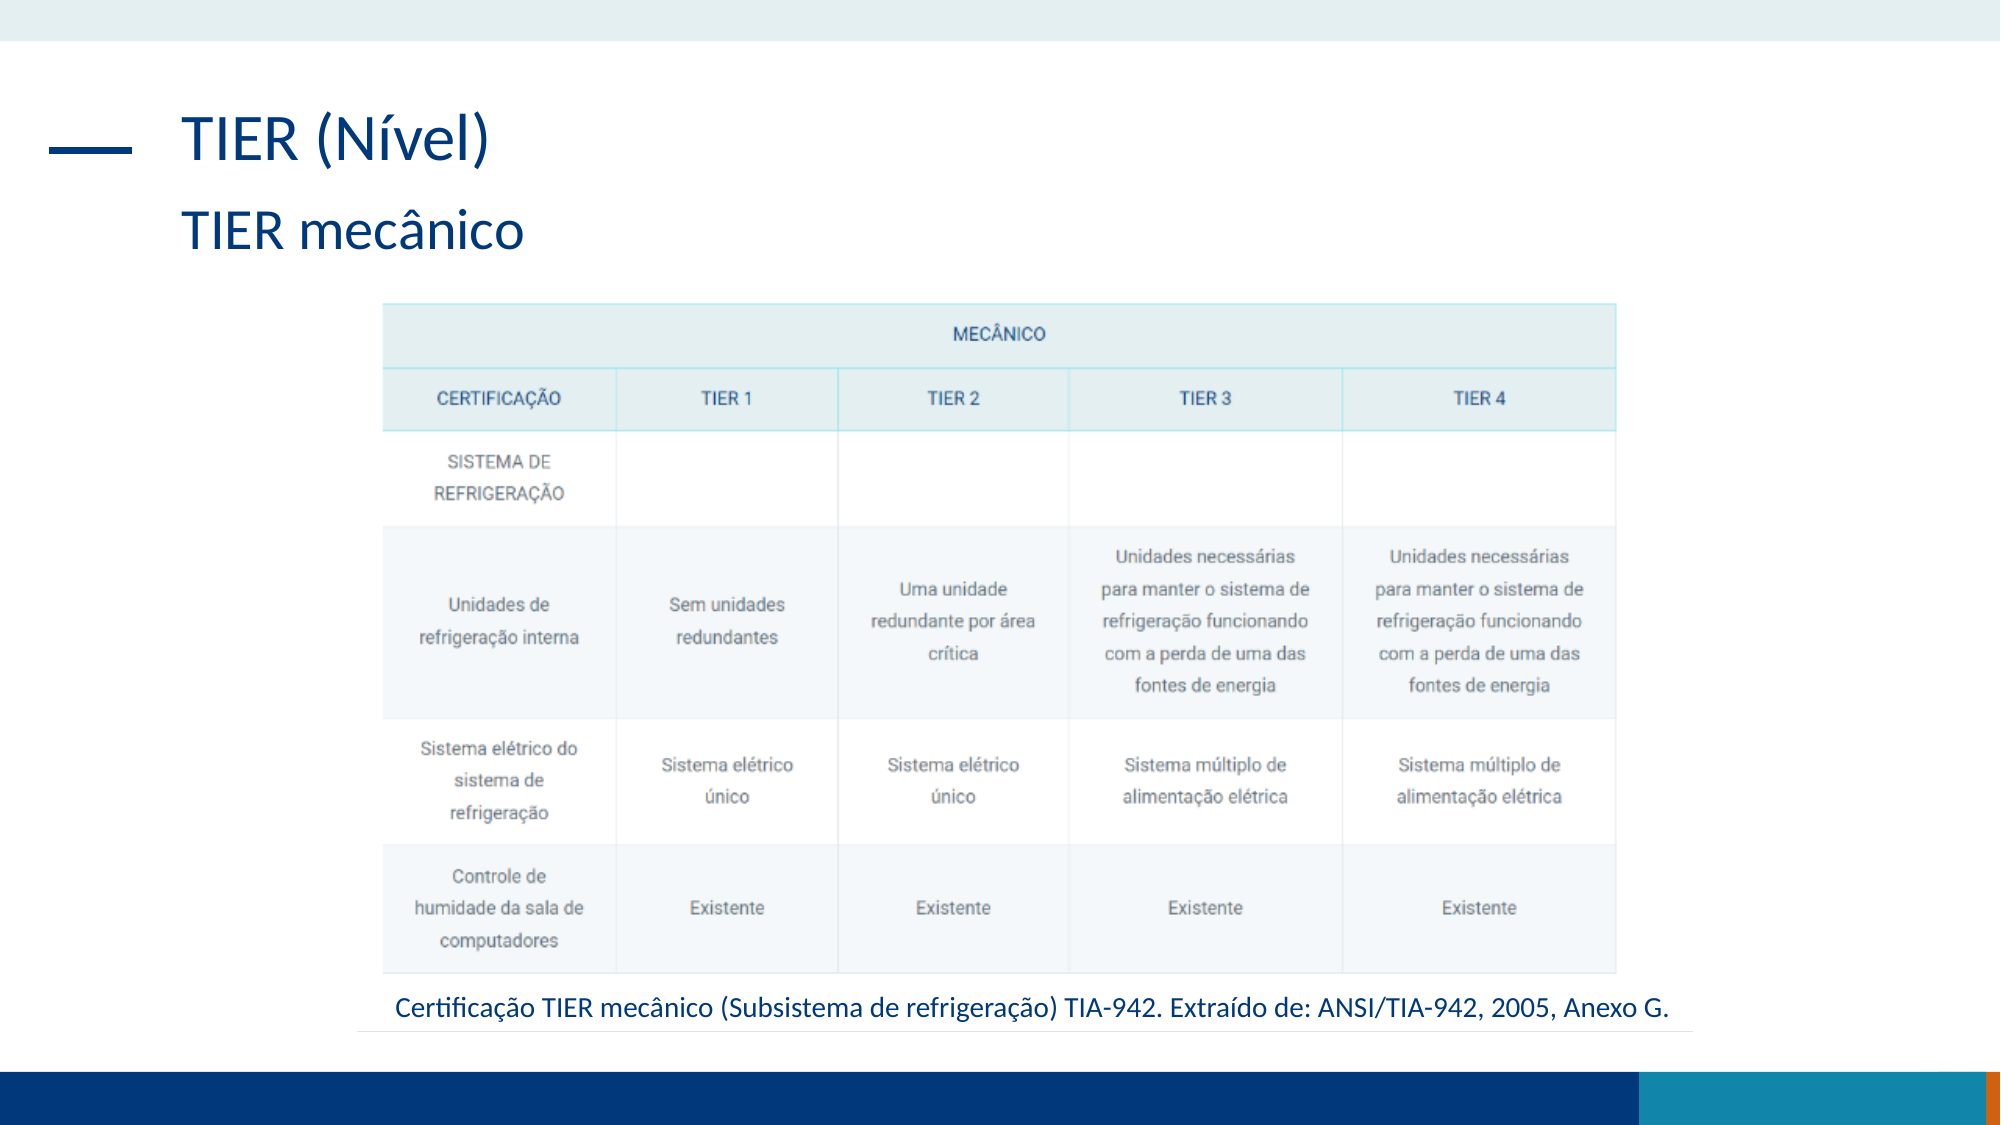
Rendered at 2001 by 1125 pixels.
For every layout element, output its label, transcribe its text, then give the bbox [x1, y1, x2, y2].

picture [380, 302, 1620, 982]
list TIER (Nível) [167, 95, 1833, 237]
text_box Certificação TIER mecânico (Subsistema de refrigeração) TIA-942. Extraído de: ANSI/TIA-942, 2005, Anexo G. [380, 981, 1693, 1031]
text_box TIER mecânico [167, 191, 1479, 281]
